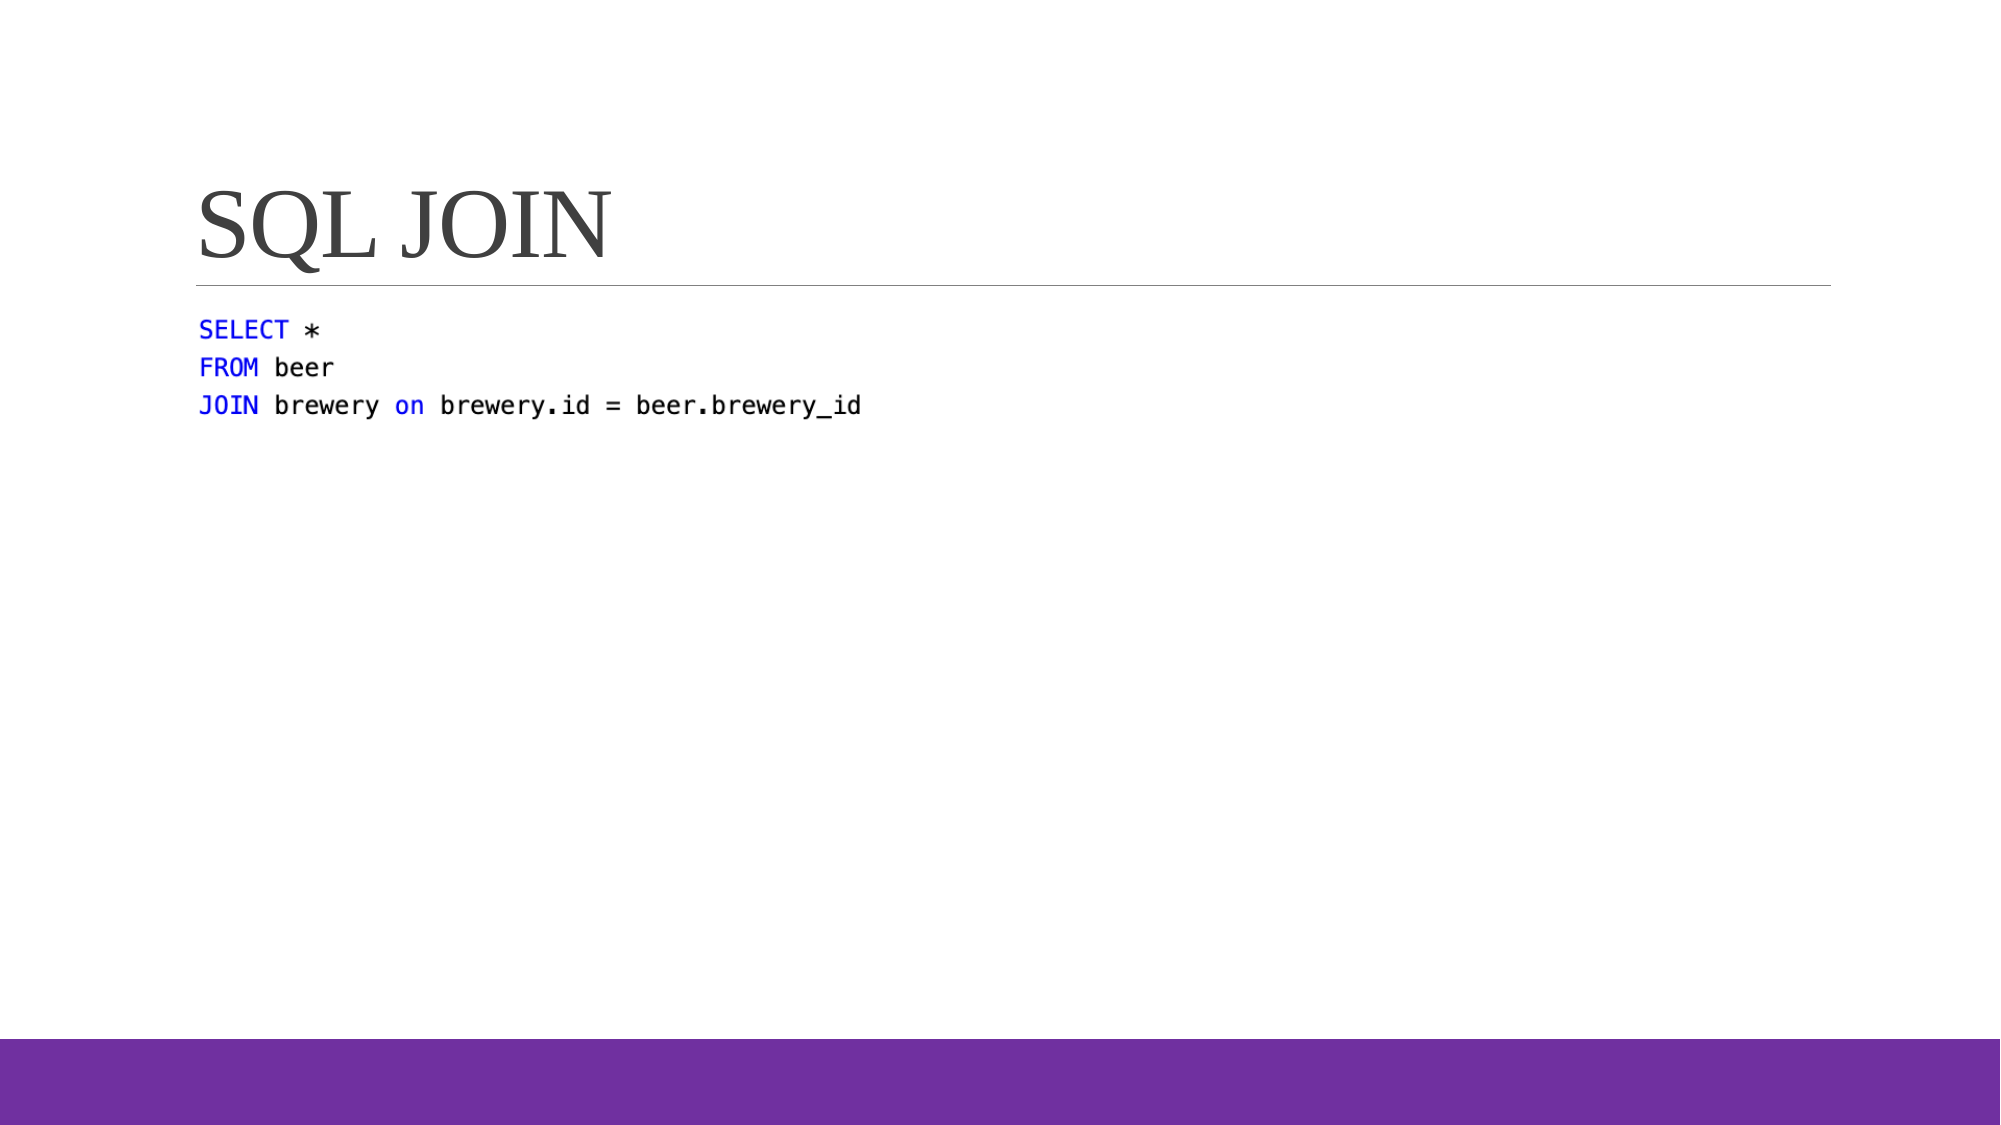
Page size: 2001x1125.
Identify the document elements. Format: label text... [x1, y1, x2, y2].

title SQL JOIN [180, 47, 1830, 285]
picture [179, 304, 885, 435]
